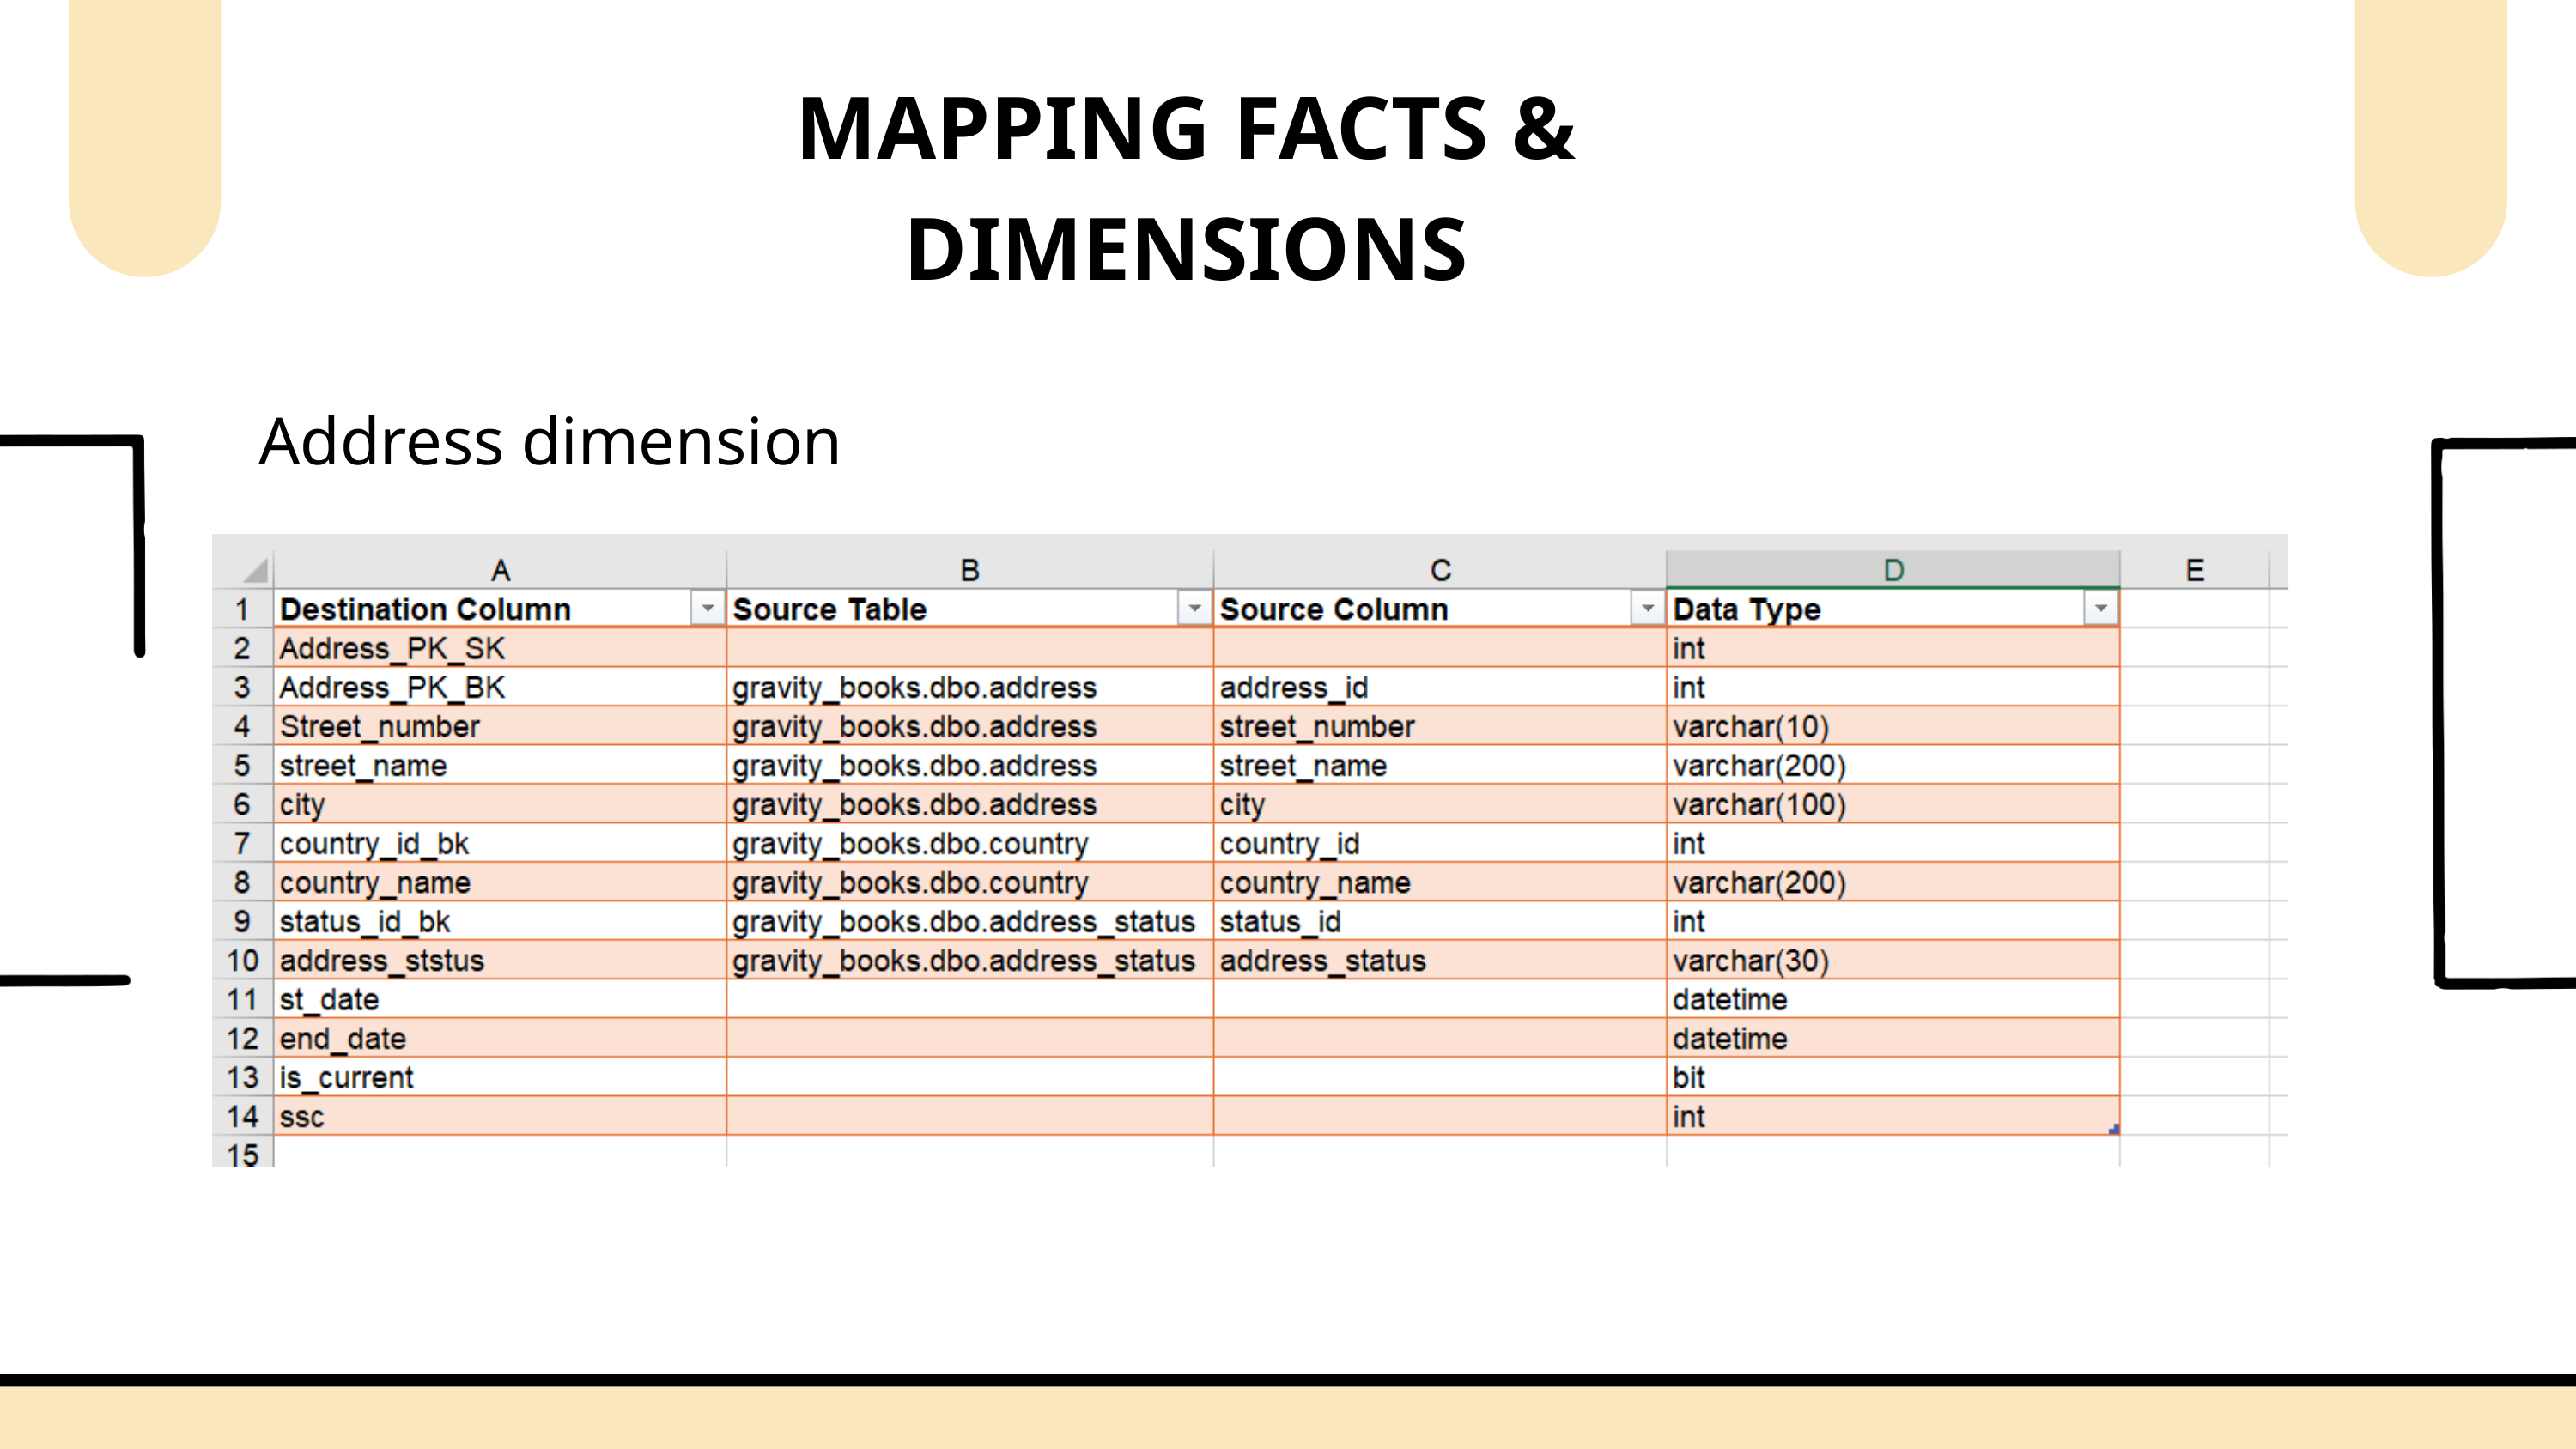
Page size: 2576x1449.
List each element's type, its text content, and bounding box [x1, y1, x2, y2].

text_box [2431, 434, 2576, 990]
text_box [0, 1379, 2576, 1449]
text_box Address dimension [258, 386, 1288, 478]
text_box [68, 0, 222, 277]
text_box [212, 534, 2289, 1167]
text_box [2354, 0, 2508, 277]
text_box MAPPING FACTS & DIMENSIONS [571, 55, 1801, 416]
text_box [0, 434, 146, 990]
